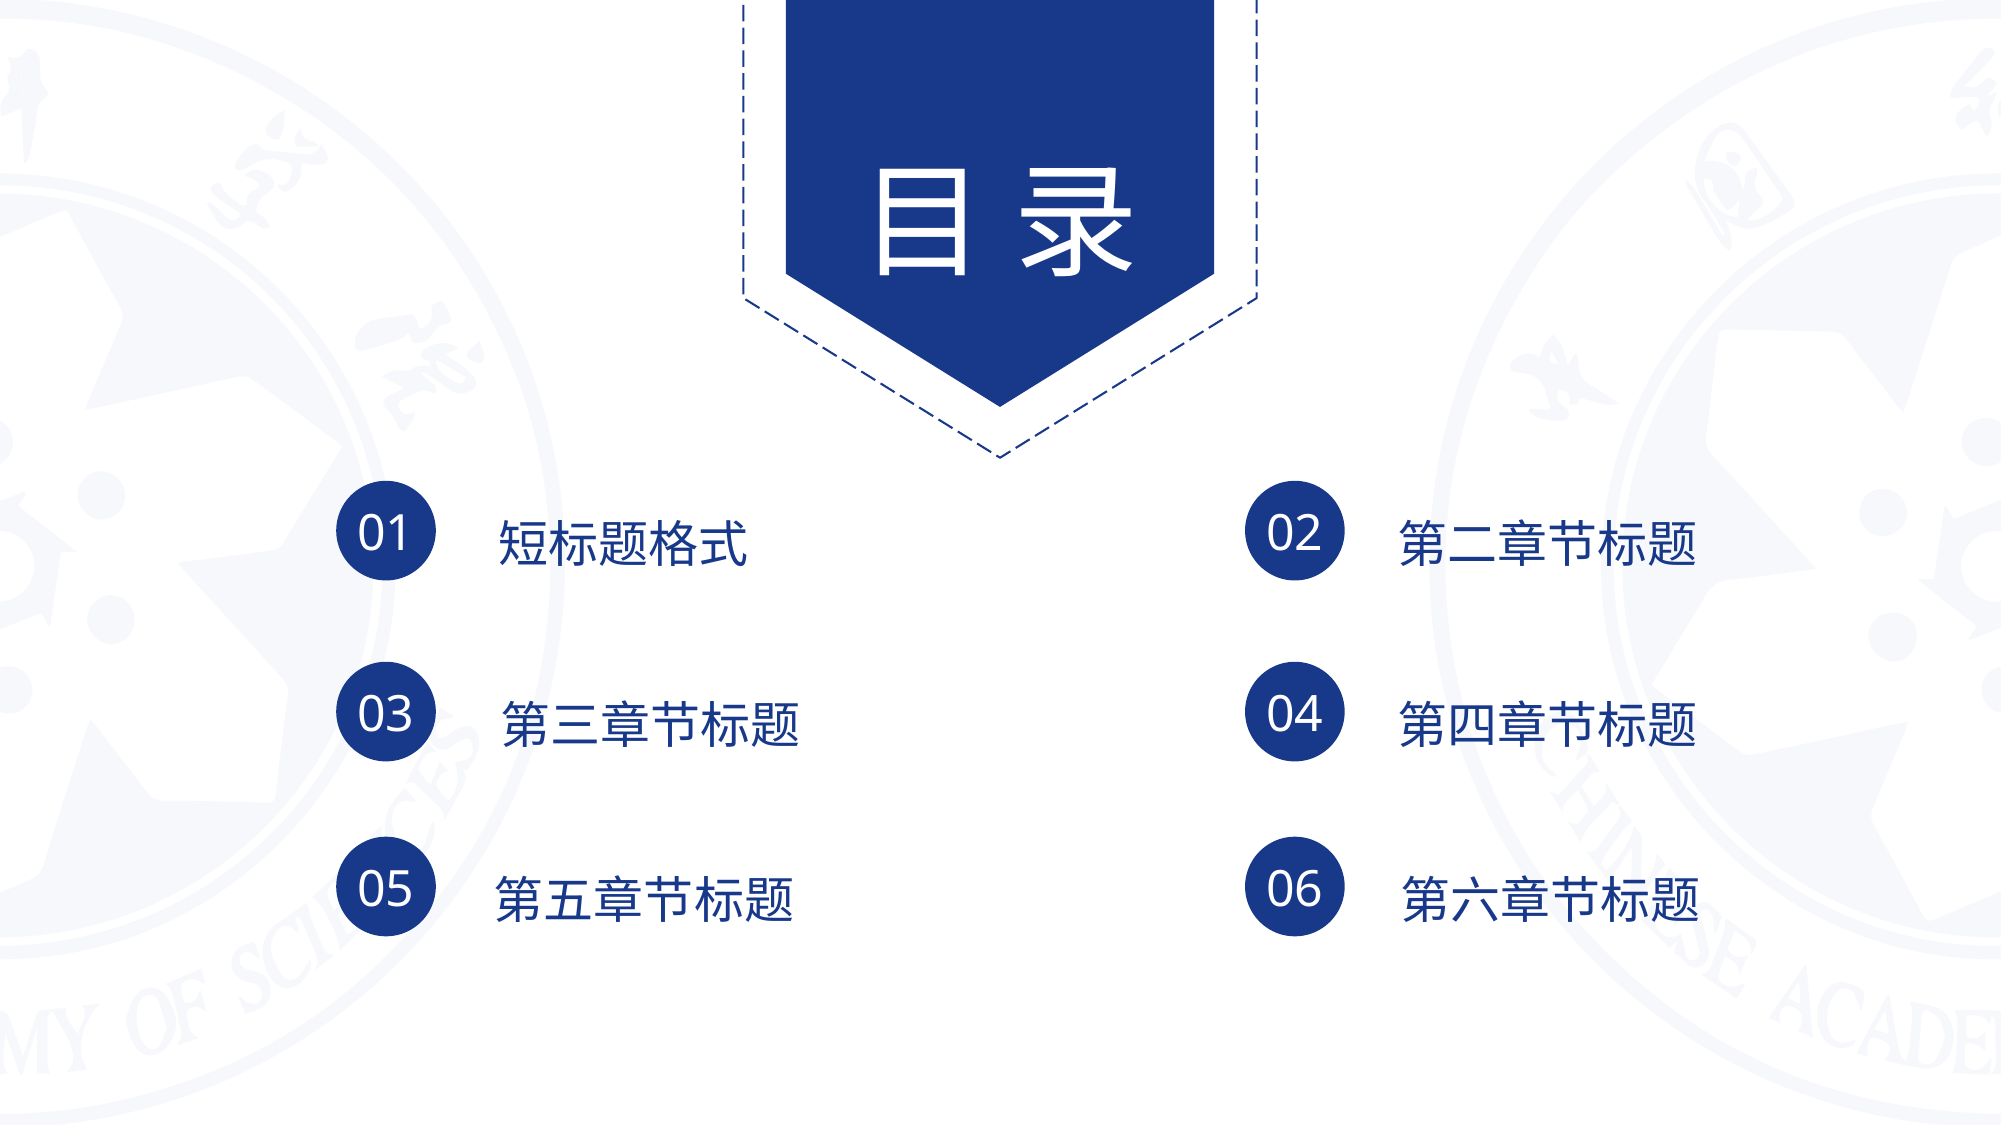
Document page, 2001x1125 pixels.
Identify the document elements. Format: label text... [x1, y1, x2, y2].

text_box 01 [335, 479, 437, 582]
text_box 第三章节标题 [485, 668, 816, 762]
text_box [1245, 661, 1715, 762]
text_box 03 [335, 660, 437, 763]
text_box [336, 836, 811, 937]
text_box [1245, 480, 1715, 581]
text_box 短标题格式 [483, 487, 817, 581]
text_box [1244, 836, 1718, 937]
